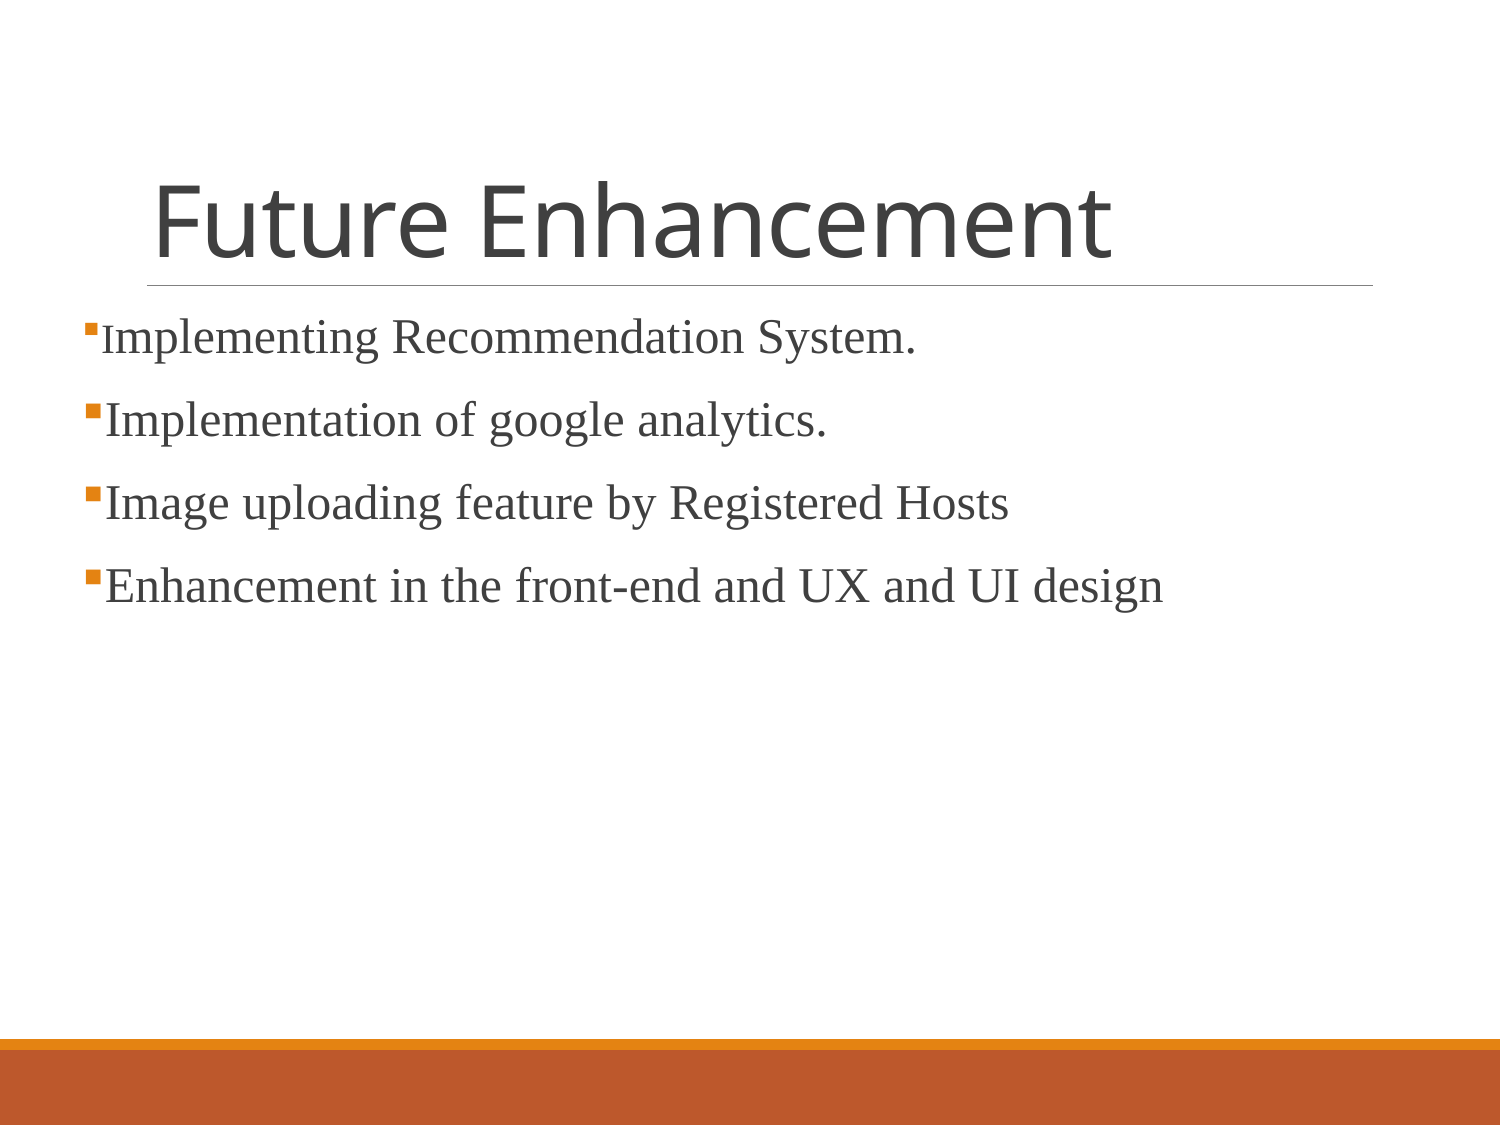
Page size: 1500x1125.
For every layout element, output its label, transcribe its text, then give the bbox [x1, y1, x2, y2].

title Future Enhancement [135, 47, 1373, 285]
list Implementing Recommendation System. Implementation of google analytics. Image uploading feature by Registered Hosts Enhancement in the front-end and UX and UI design [81, 302, 1373, 970]
